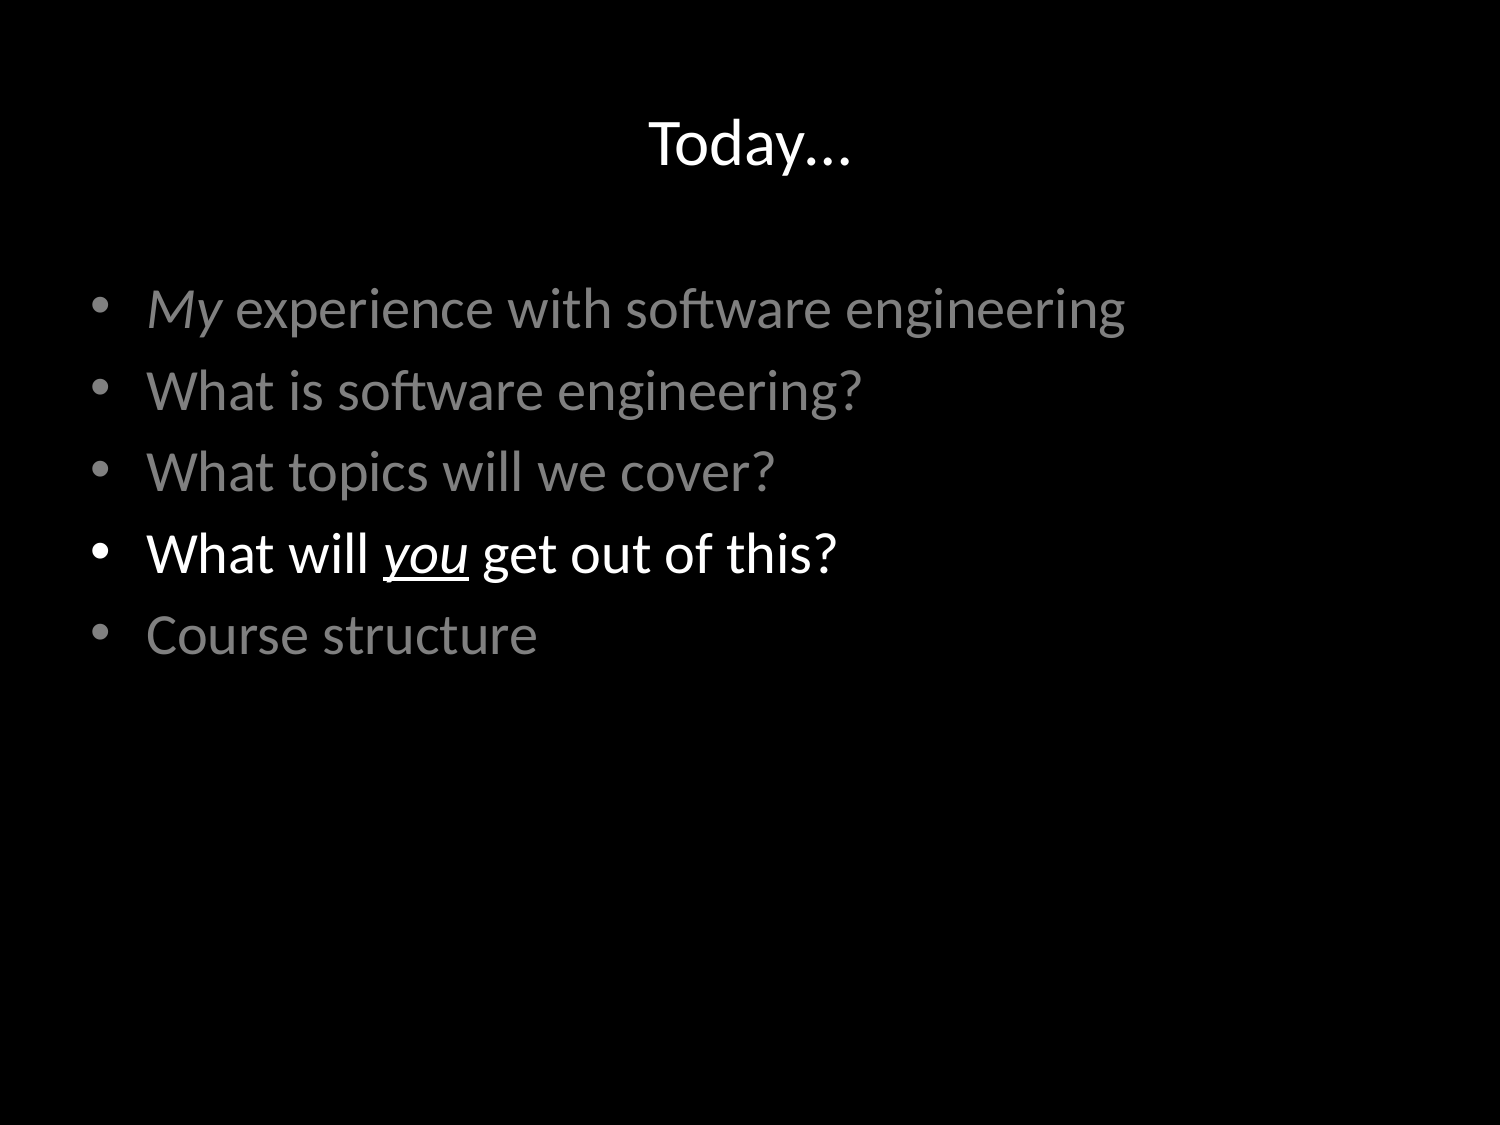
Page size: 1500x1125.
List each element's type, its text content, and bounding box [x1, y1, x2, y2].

list My experience with software engineering What is software engineering? What topics will we cover? What will you get out of this? Course structure [75, 262, 1425, 1005]
title Today… [75, 45, 1425, 233]
